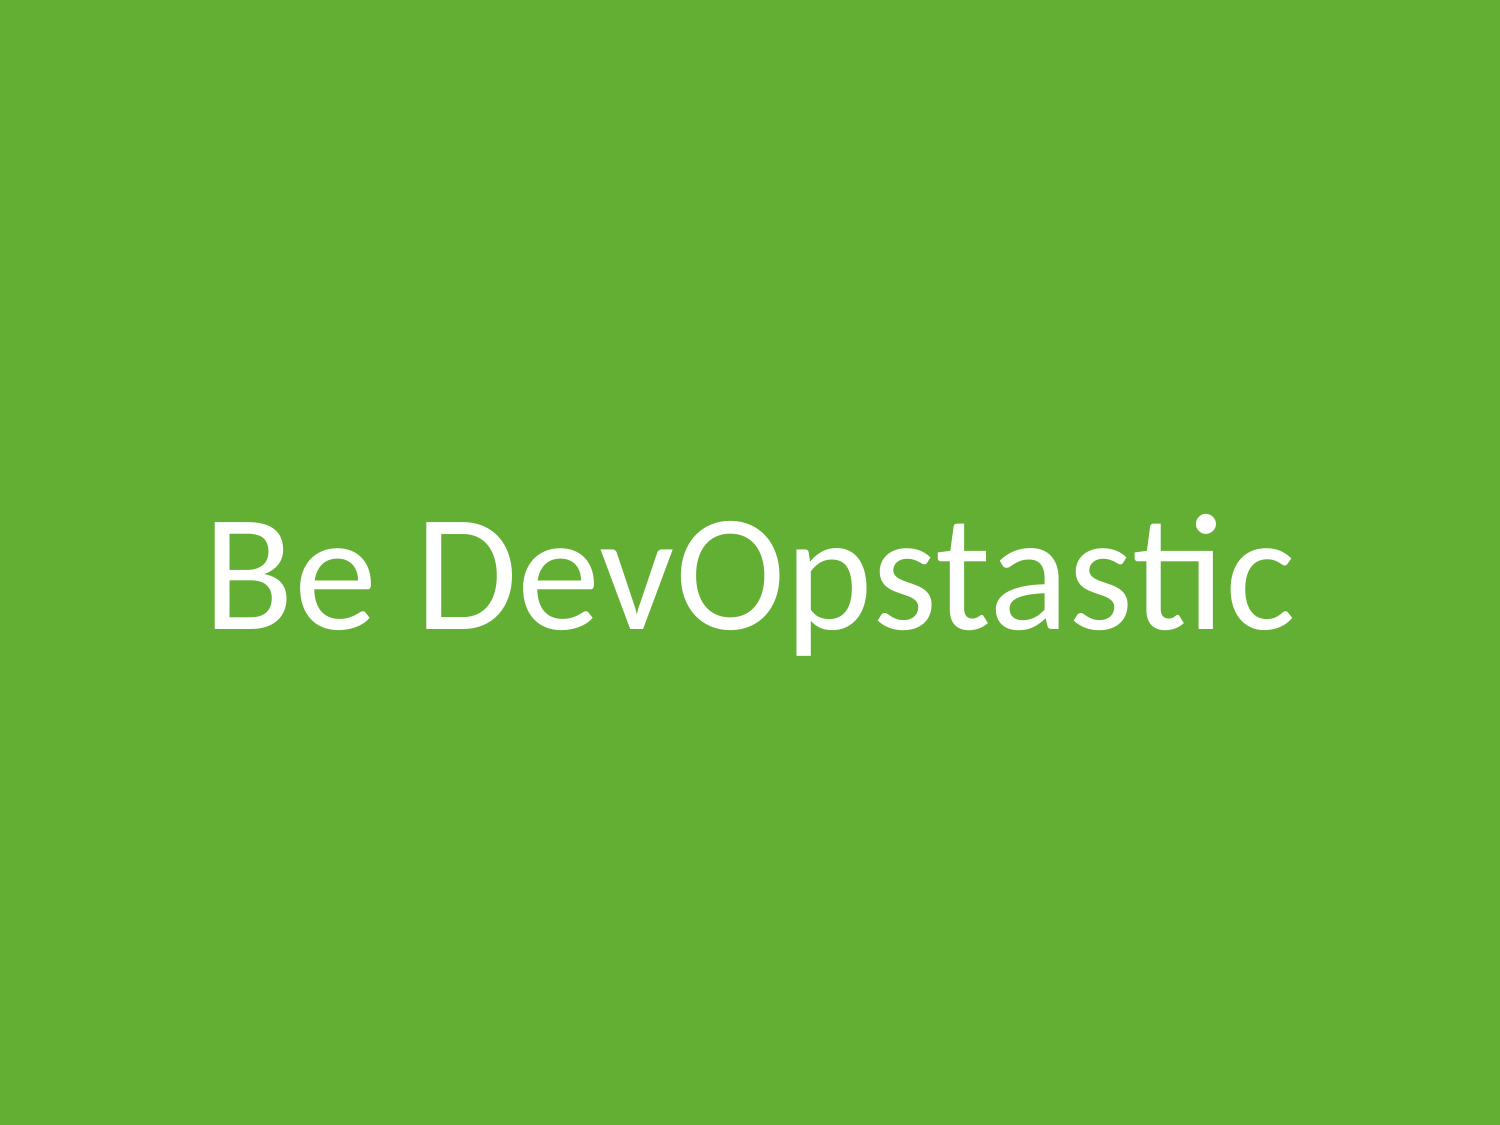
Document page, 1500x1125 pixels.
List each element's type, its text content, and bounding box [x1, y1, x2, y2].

text_box Be DevOpstastic [0, 0, 1500, 1125]
